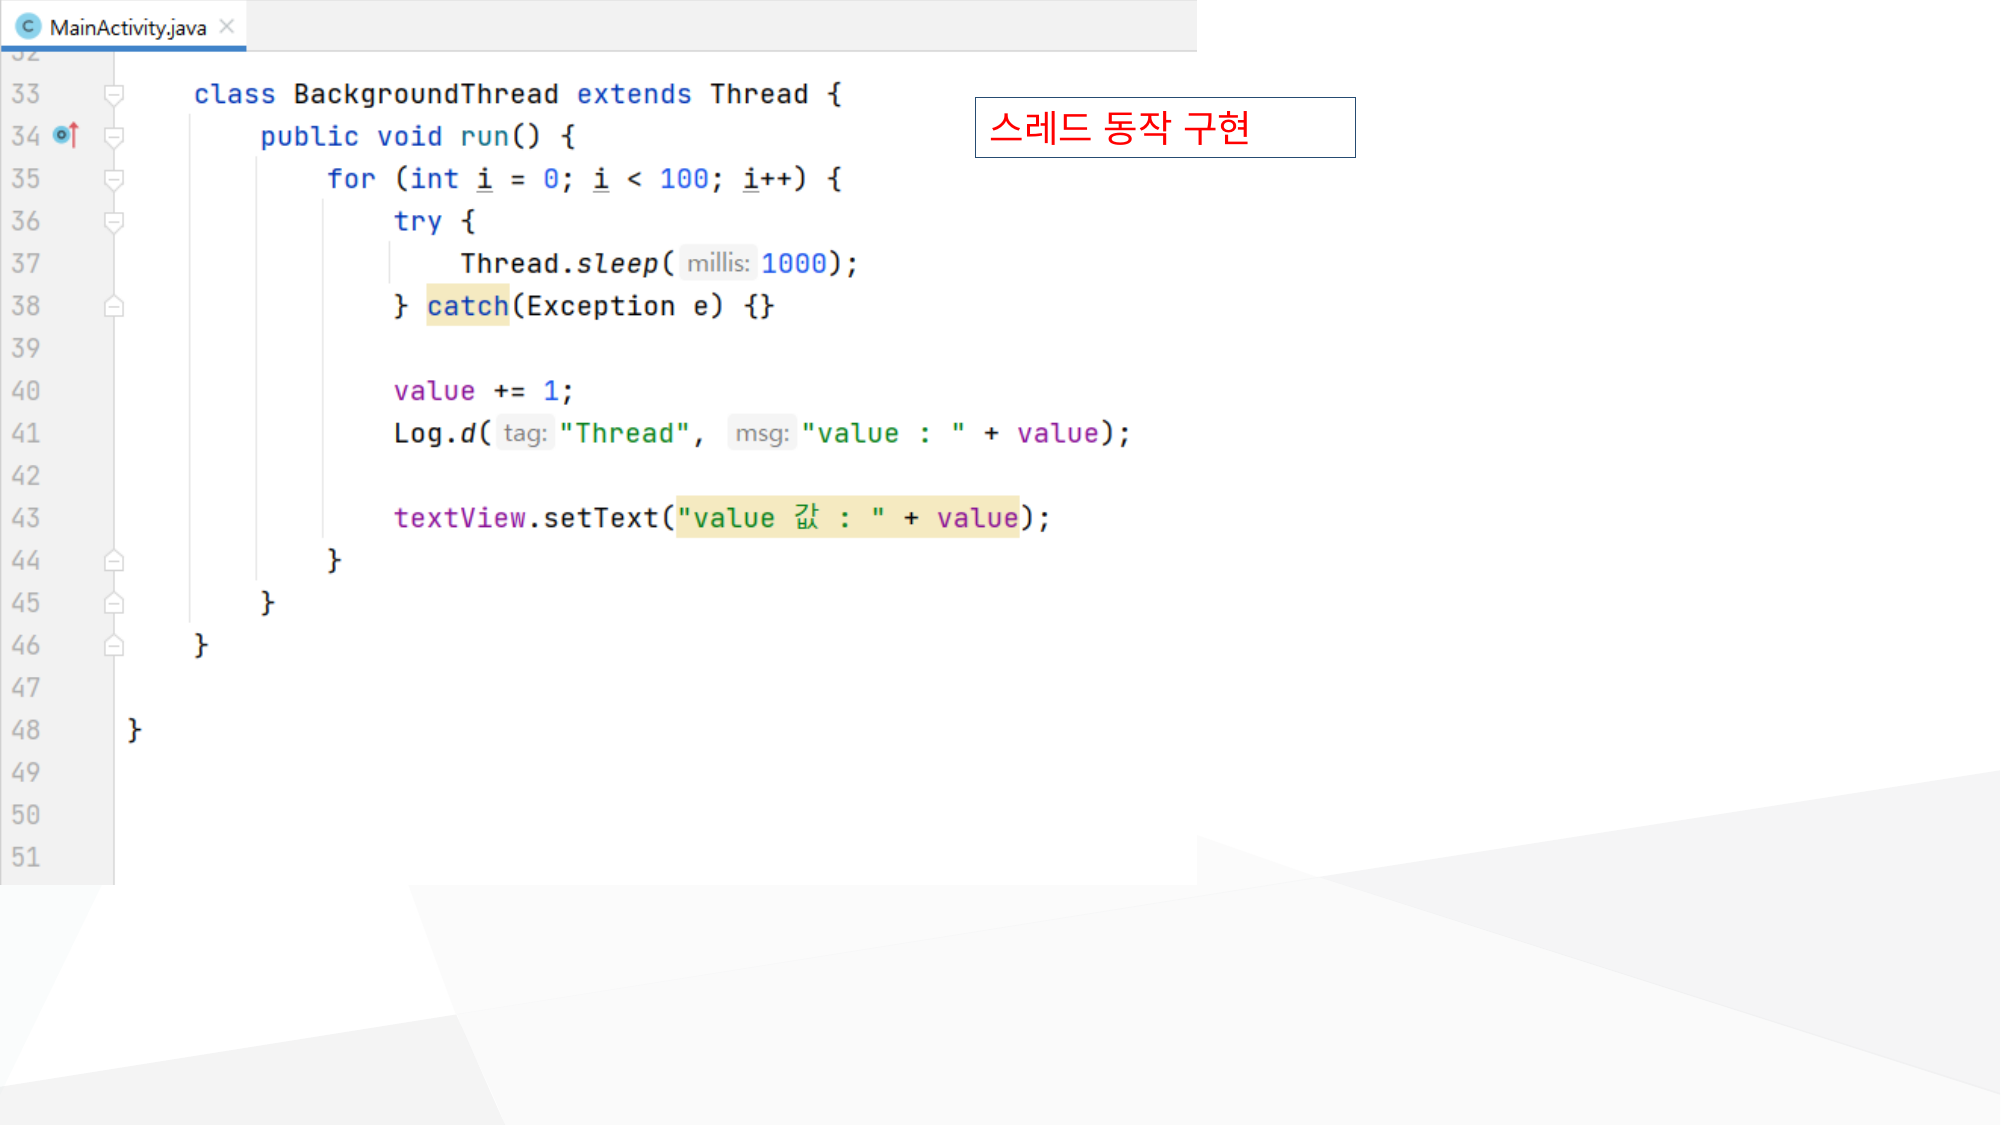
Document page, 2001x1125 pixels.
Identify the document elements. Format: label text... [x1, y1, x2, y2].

text_box 스레드 동작 구현 [1202, 97, 1356, 158]
picture [0, 0, 1197, 885]
